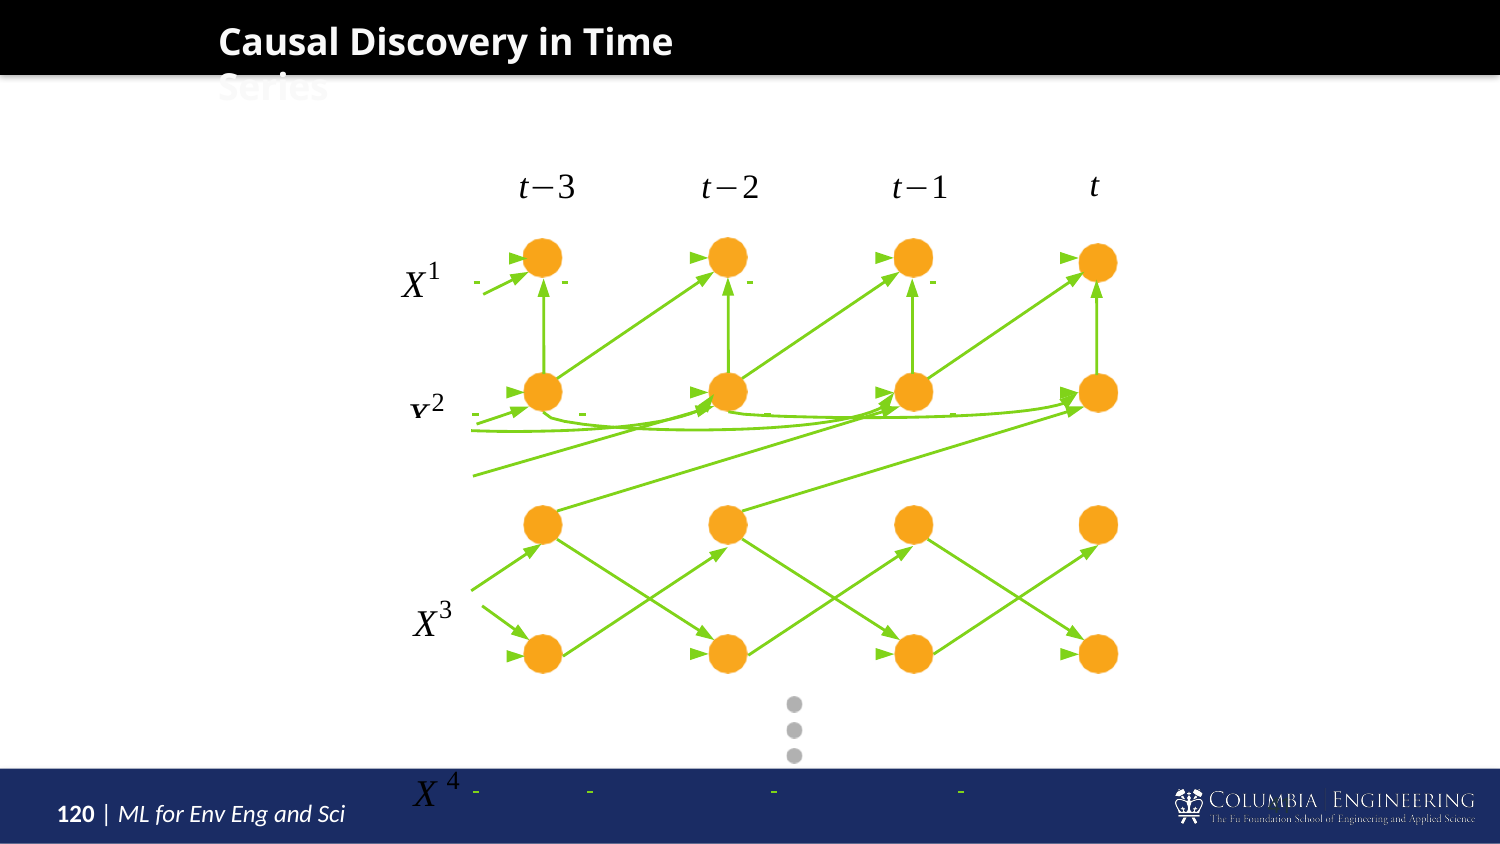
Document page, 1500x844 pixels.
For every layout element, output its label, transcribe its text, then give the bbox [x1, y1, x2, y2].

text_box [695, 243, 1119, 675]
text_box Causal Discovery in Time Series [215, 15, 766, 108]
text_box t−3 t−2 t−1 X1 [393, 153, 1079, 275]
text_box X2 X3 X 4 [387, 667, 1085, 844]
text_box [354, 277, 1104, 659]
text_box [470, 237, 934, 275]
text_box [470, 667, 690, 675]
text_box 41 [1264, 794, 1295, 819]
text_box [786, 696, 803, 765]
text_box t [1086, 158, 1103, 204]
